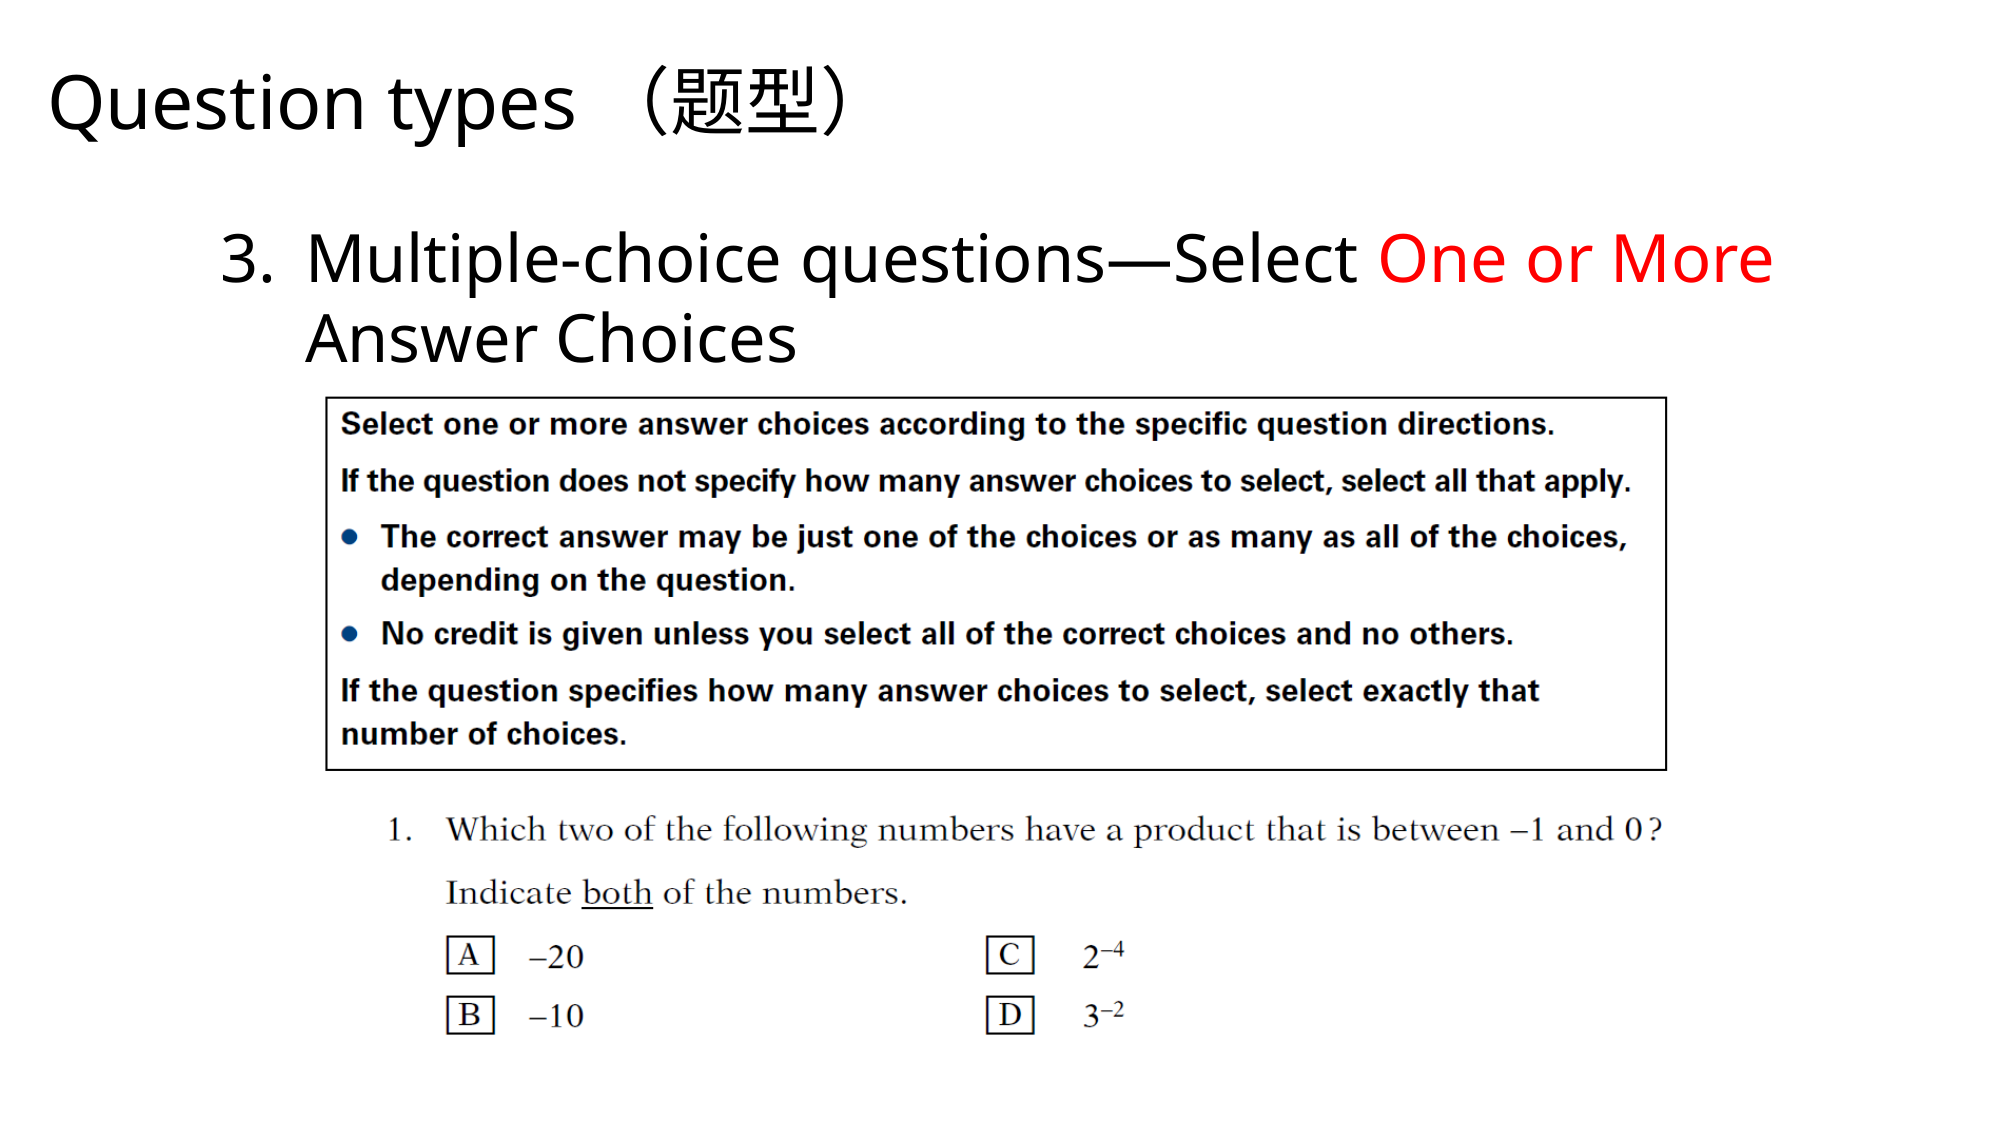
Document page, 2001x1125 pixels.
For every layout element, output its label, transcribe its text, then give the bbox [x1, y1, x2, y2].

text_box Question types（题型） [32, 47, 910, 152]
text_box Multiple-choice questions—Select One or More Answer Choices [205, 208, 1796, 383]
picture [317, 384, 1683, 1061]
